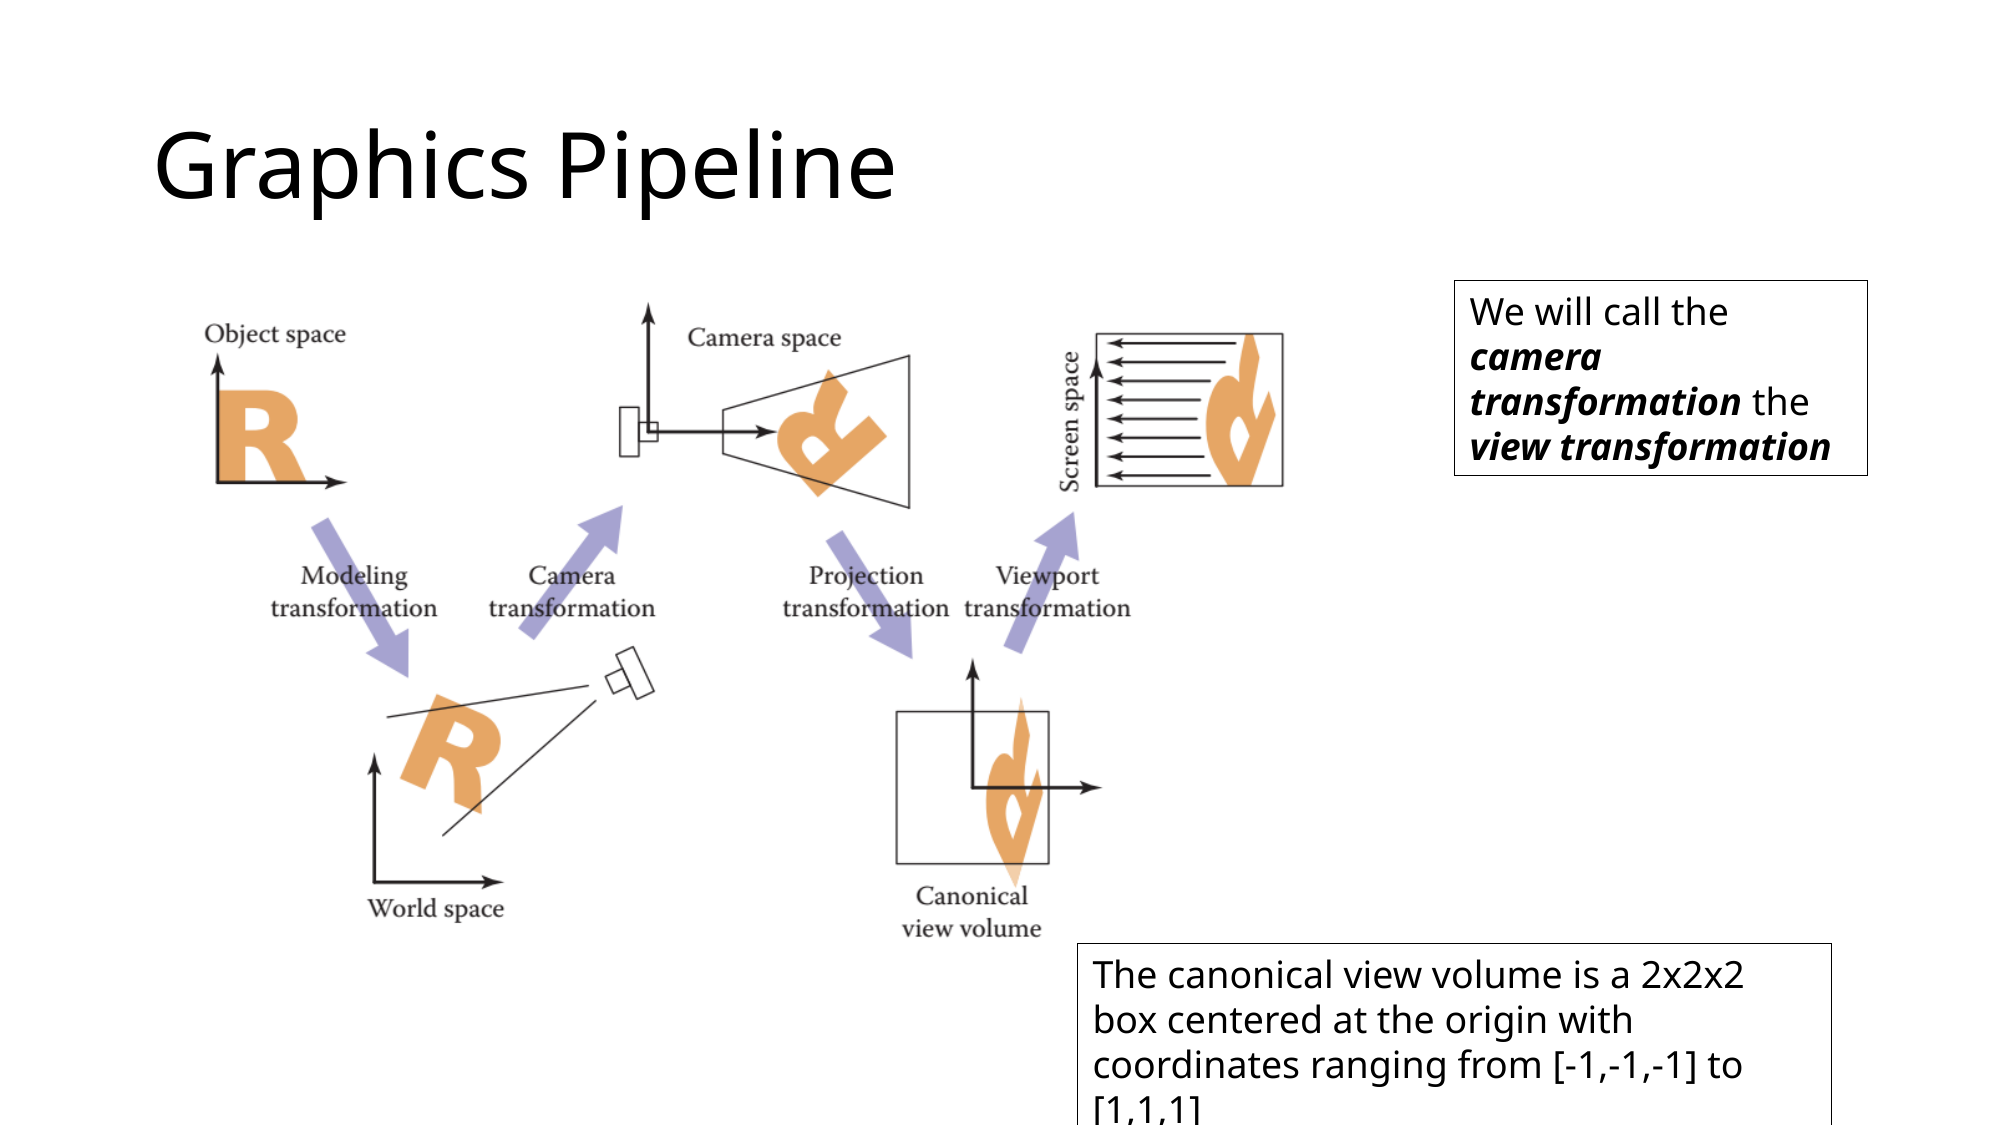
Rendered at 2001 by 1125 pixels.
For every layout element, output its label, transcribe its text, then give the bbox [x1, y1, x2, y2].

title Graphics Pipeline [137, 59, 1863, 278]
text_box We will call the camera transformation the view transformation [1454, 280, 1868, 476]
picture [147, 296, 1354, 948]
text_box The canonical view volume is a 2x2x2 box centered at the origin with coordinates ranging from [-1,-1,-1] to [1,1,1] [1077, 943, 1832, 1125]
